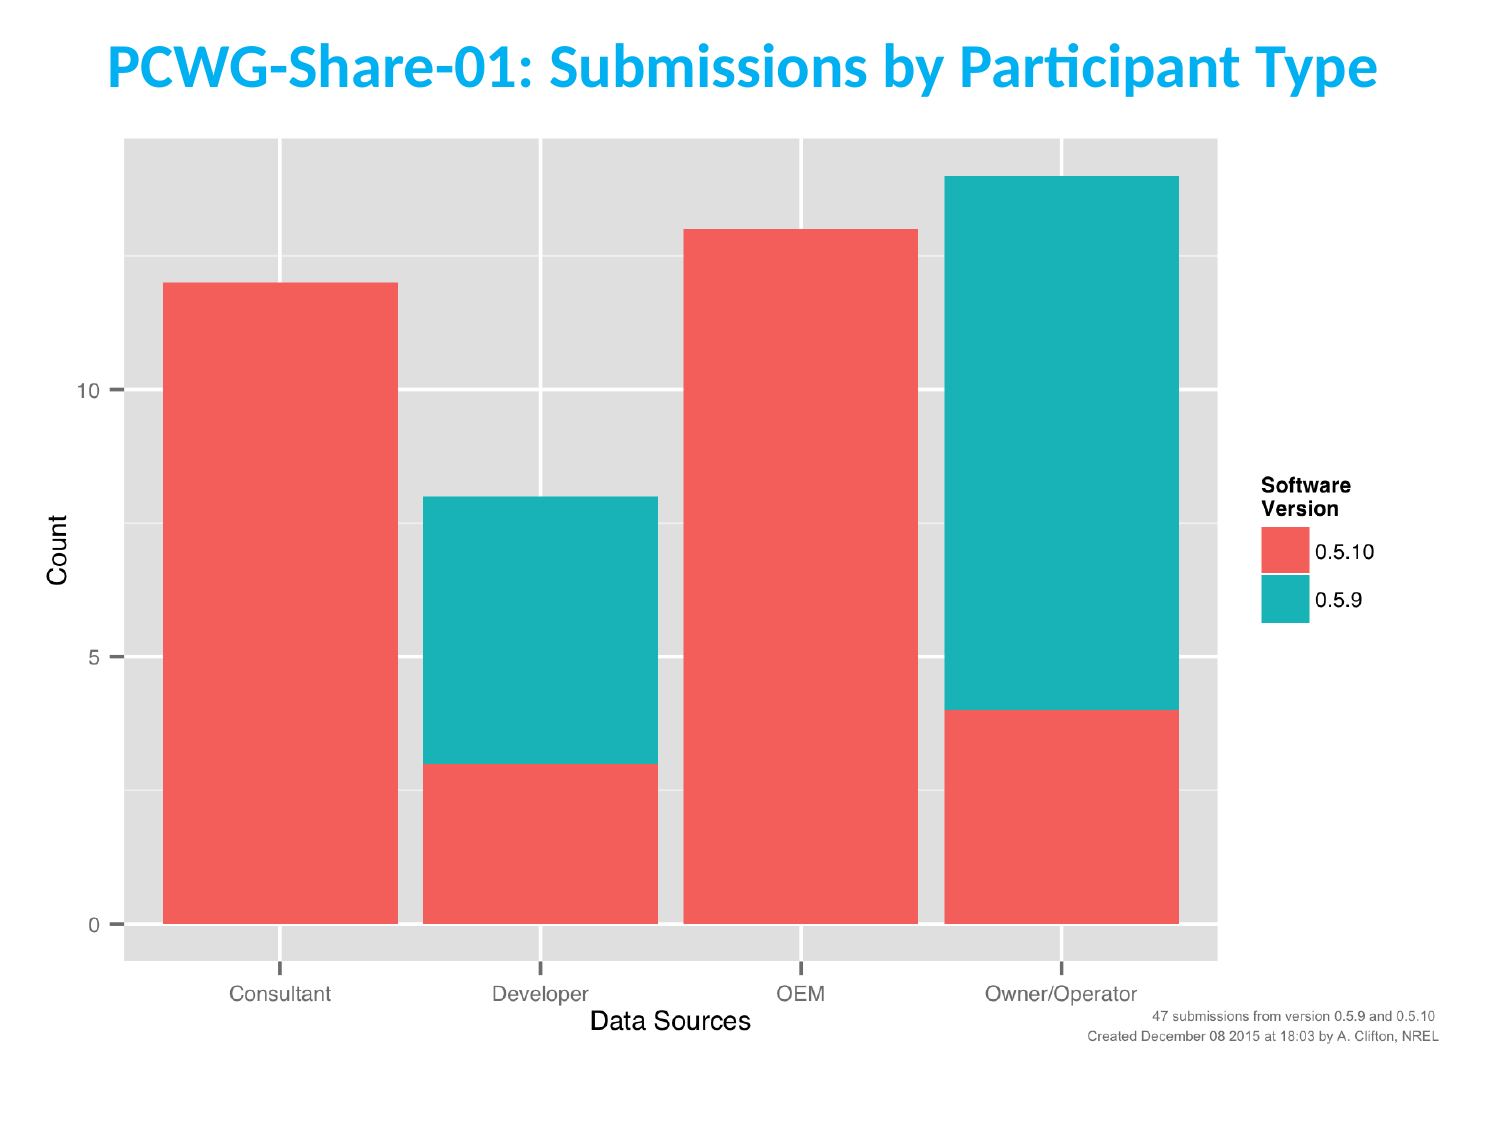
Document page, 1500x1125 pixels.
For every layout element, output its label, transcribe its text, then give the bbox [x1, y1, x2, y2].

text_box PCWG-Share-01: Submissions by Participant Type [0, 22, 1494, 102]
picture [17, 98, 1458, 1059]
